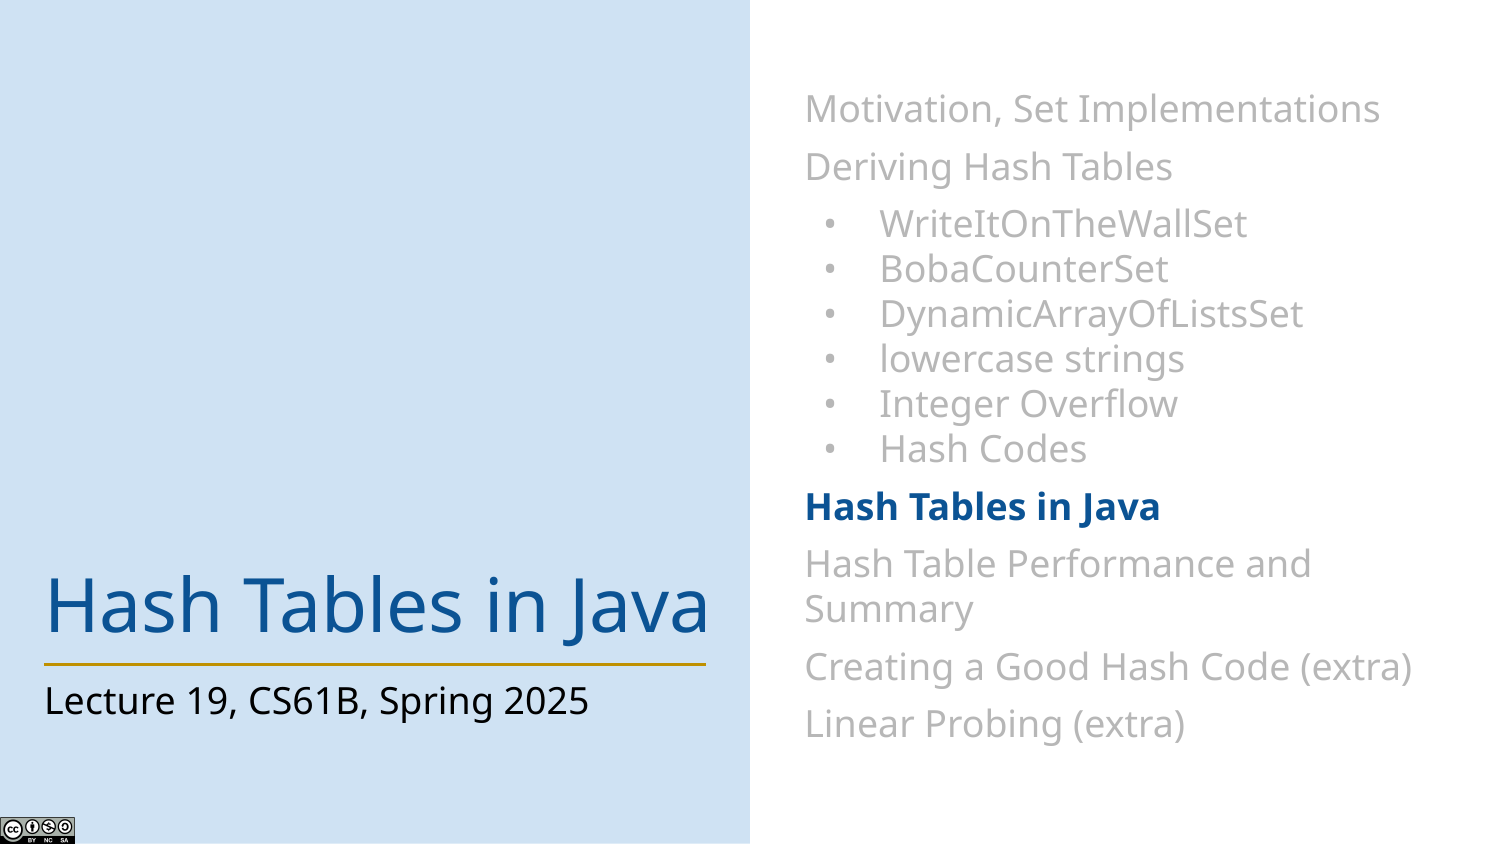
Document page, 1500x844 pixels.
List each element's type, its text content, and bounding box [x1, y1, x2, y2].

title Hash Tables in Java [29, 328, 790, 663]
picture [0, 817, 75, 844]
list Motivation, Set Implementations Deriving Hash Tables WriteItOnTheWallSet BobaCounterSet DynamicArrayOfListsSet lowercase strings Integer Overflow Hash Codes Hash Tables in Java Hash Table Performance and Summary Creating a Good Hash Code (extra) Linear Probing (extra) [789, 65, 1446, 765]
subtitle Lecture 19, CS61B, Spring 2025 [29, 667, 712, 732]
